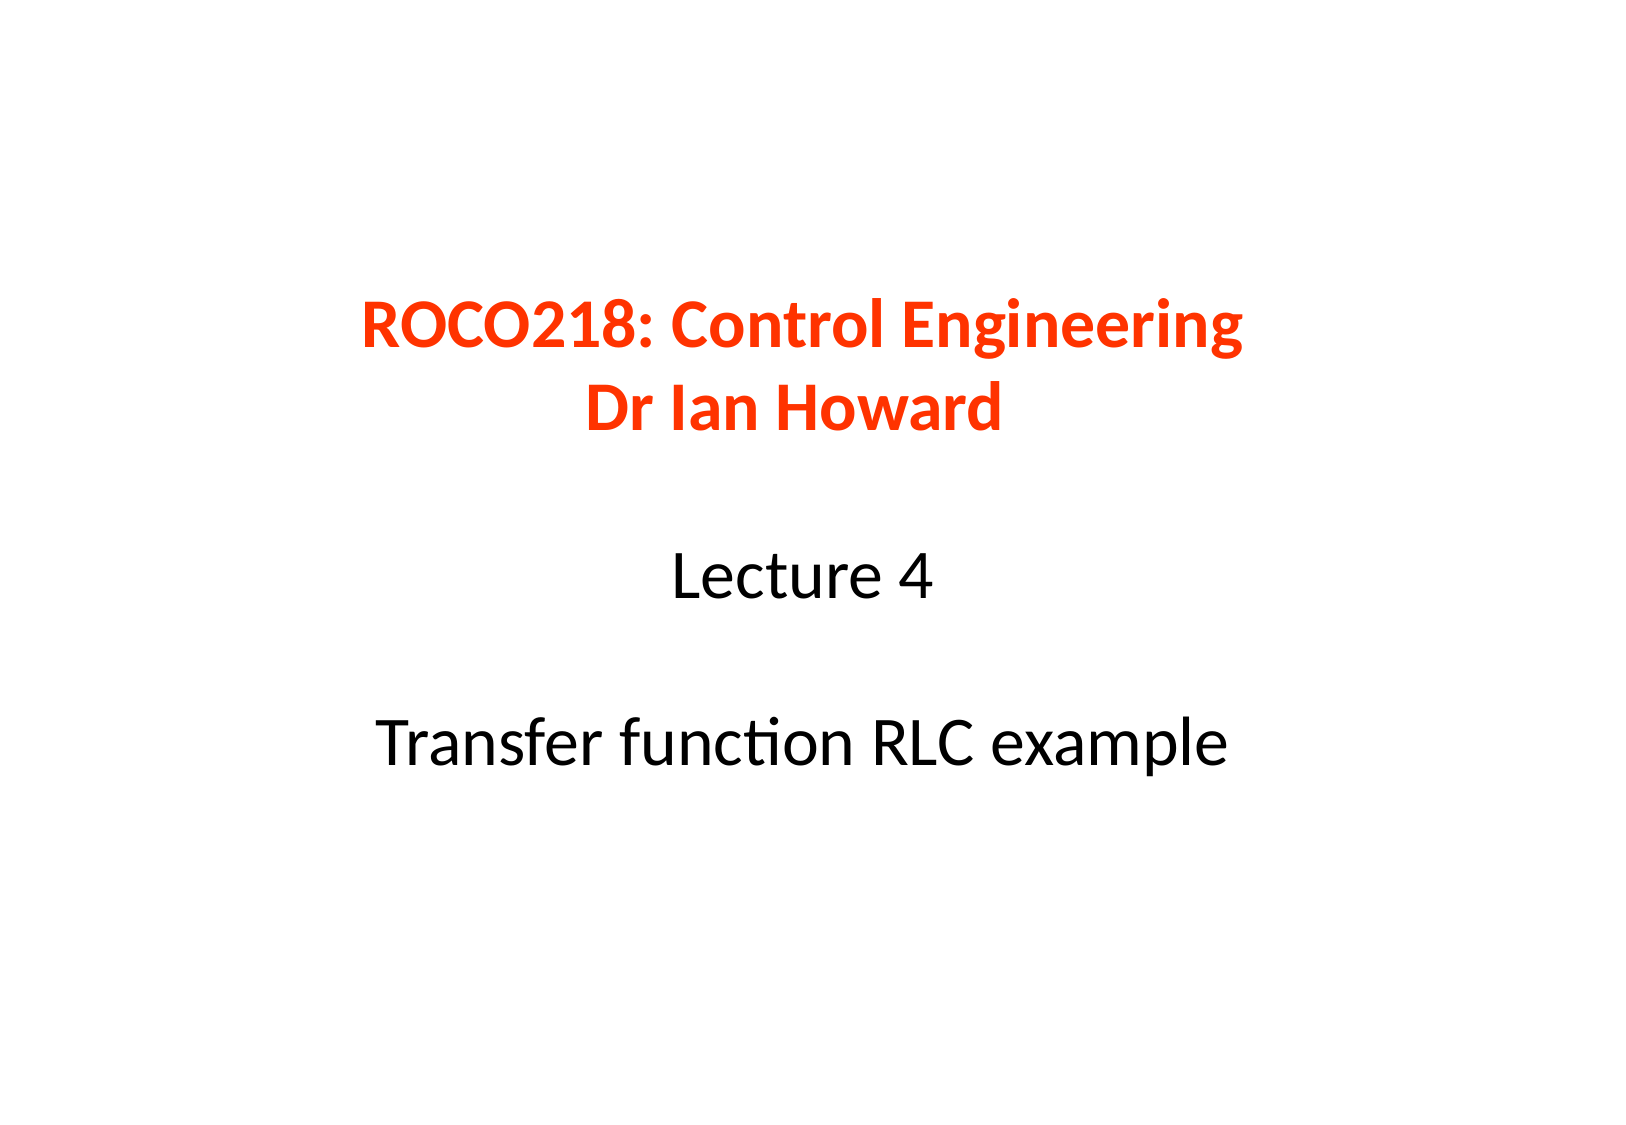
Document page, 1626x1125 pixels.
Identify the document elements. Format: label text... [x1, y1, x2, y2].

title ROCO218: Control Engineering Dr Ian Howard Lecture 4 Transfer function RLC example [159, 268, 1447, 789]
